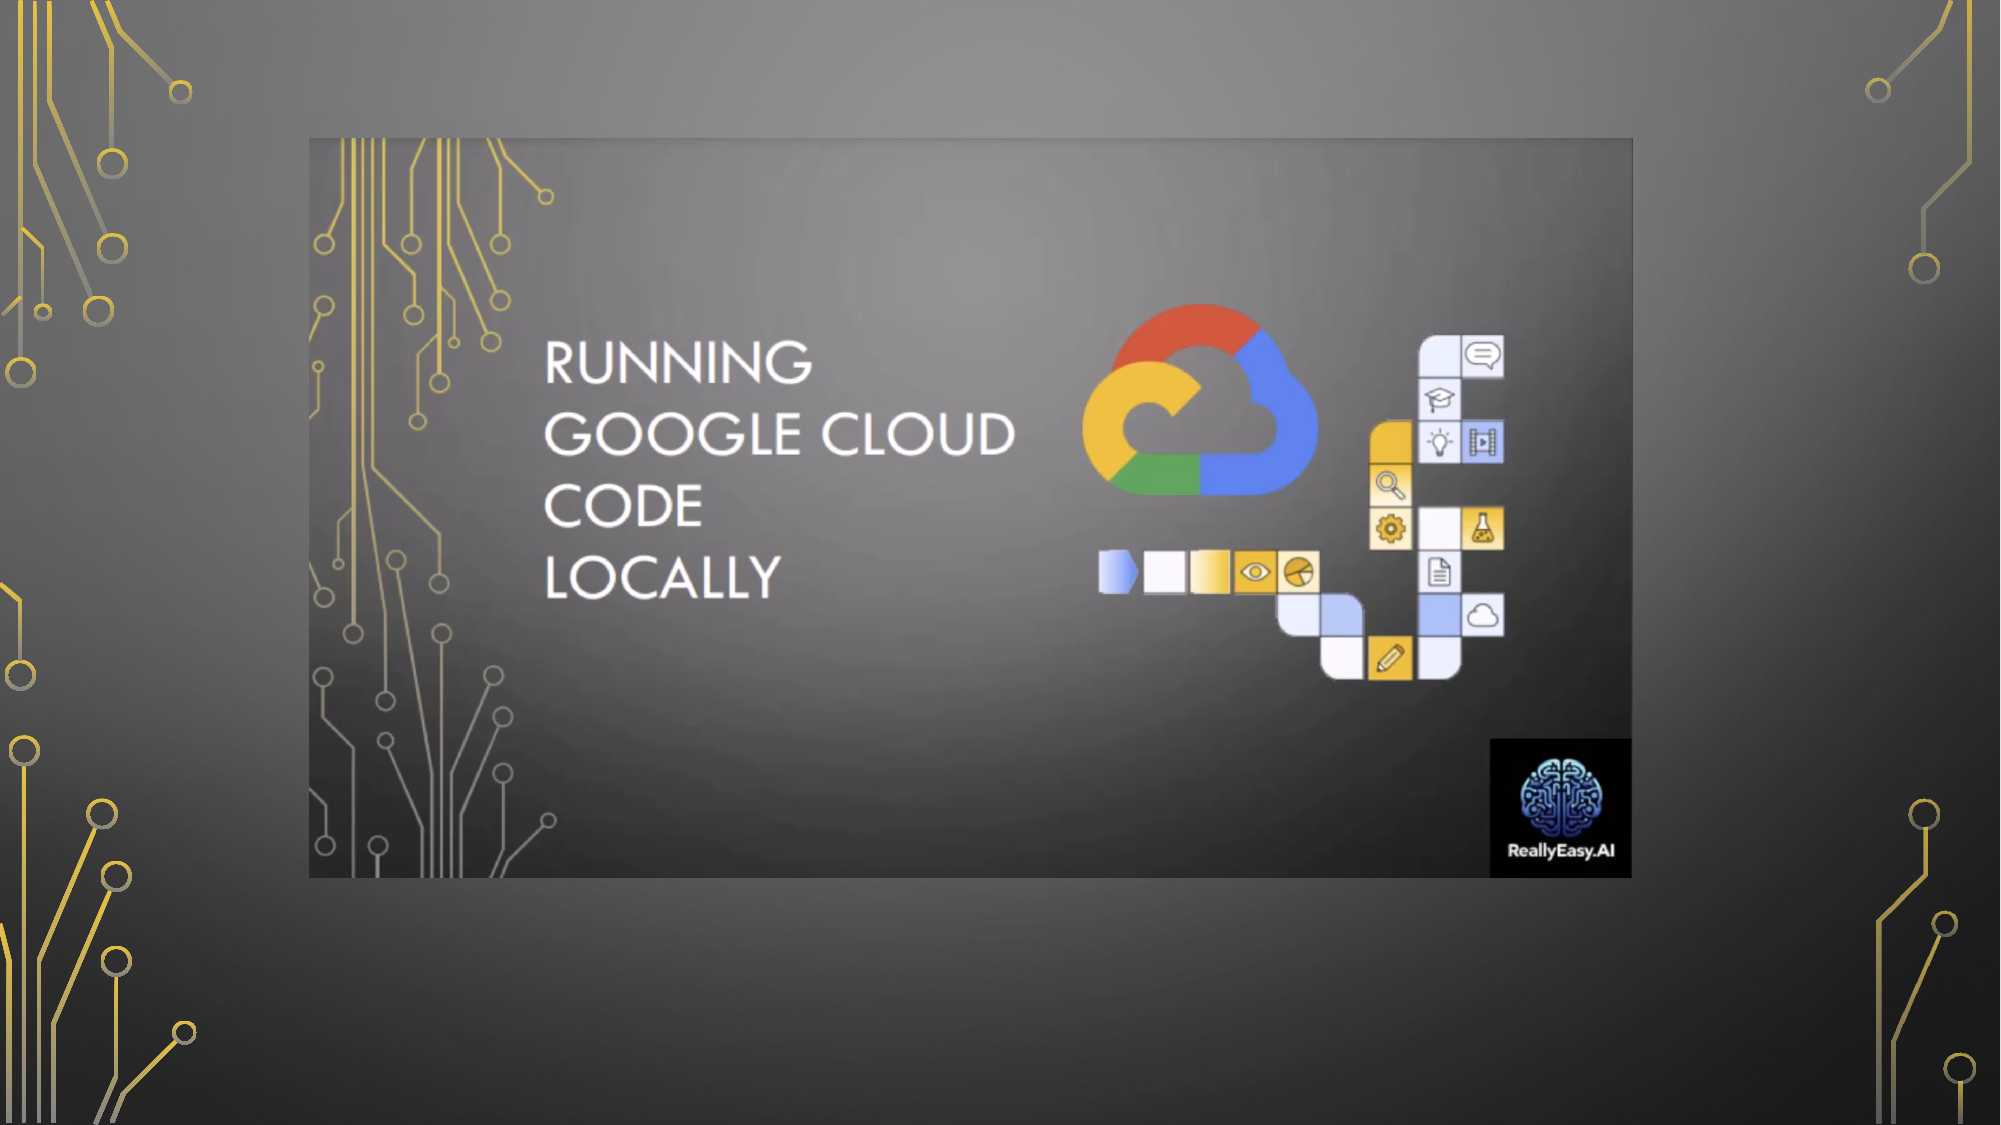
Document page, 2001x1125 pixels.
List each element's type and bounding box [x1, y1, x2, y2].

picture [309, 138, 1633, 879]
